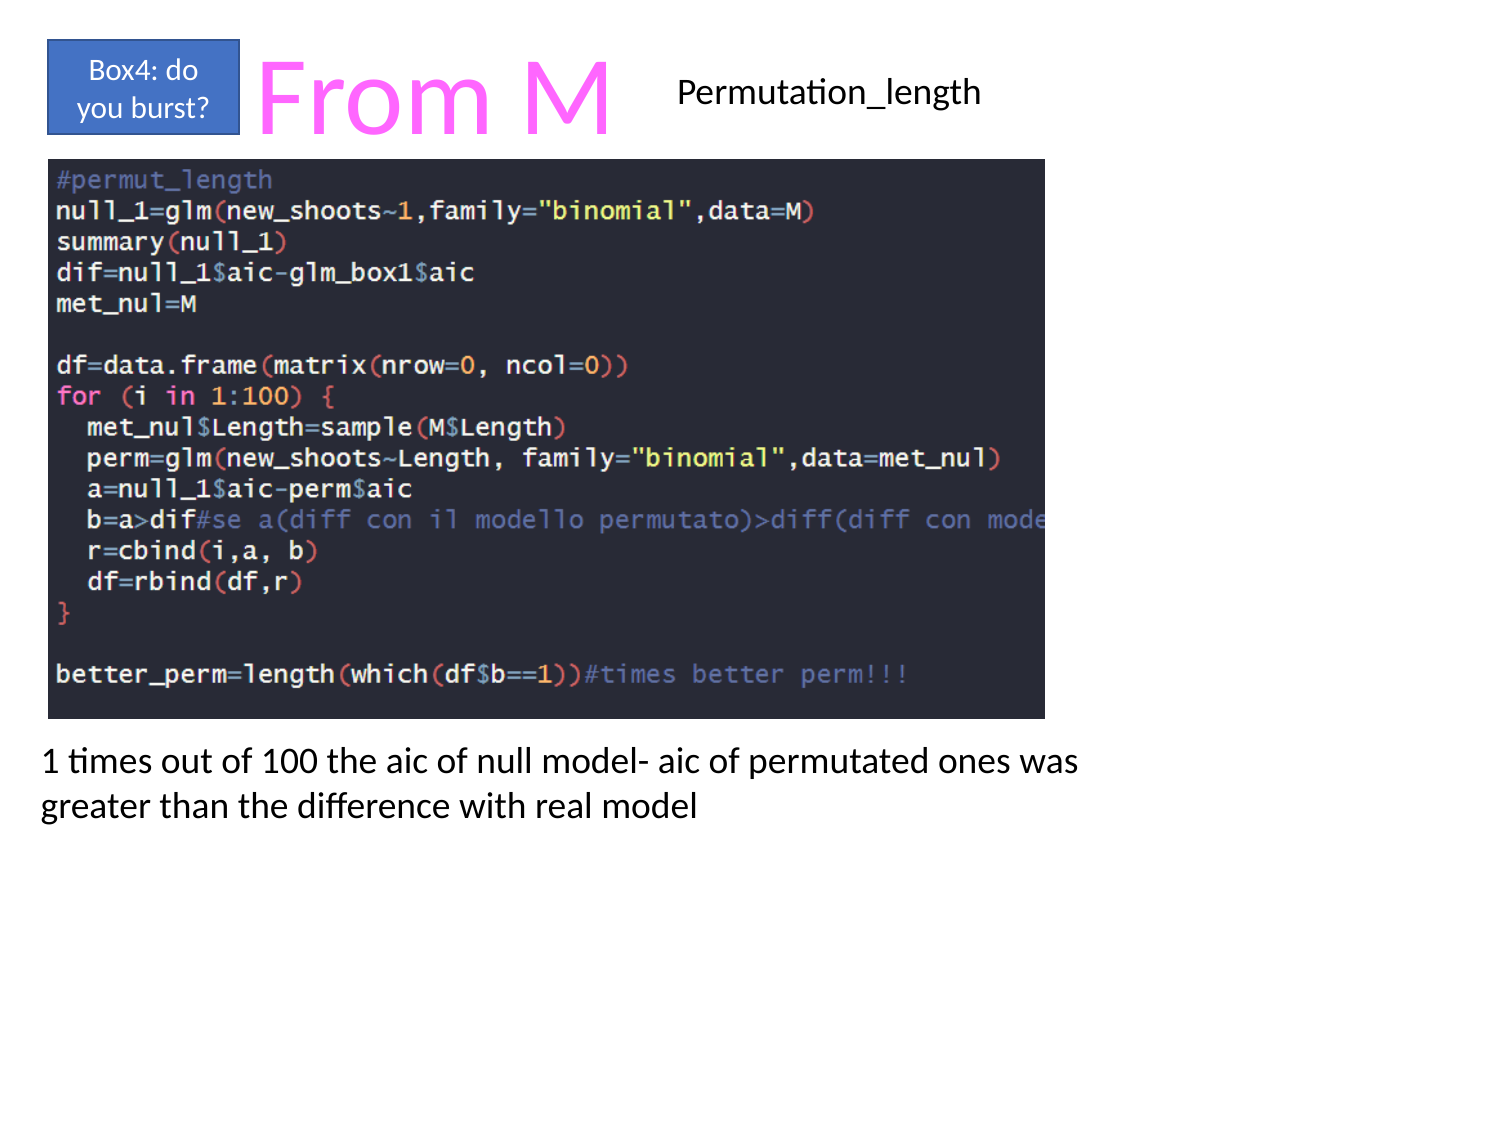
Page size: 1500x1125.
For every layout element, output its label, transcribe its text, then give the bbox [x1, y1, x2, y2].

text_box From M [240, 14, 631, 159]
text_box Permutation_length [662, 60, 1072, 120]
text_box Box4: do you burst? [47, 39, 240, 135]
picture [48, 159, 1045, 720]
text_box 1 times out of 100 the aic of null model- aic of permutated ones was greater than the difference with real model [25, 729, 1178, 834]
